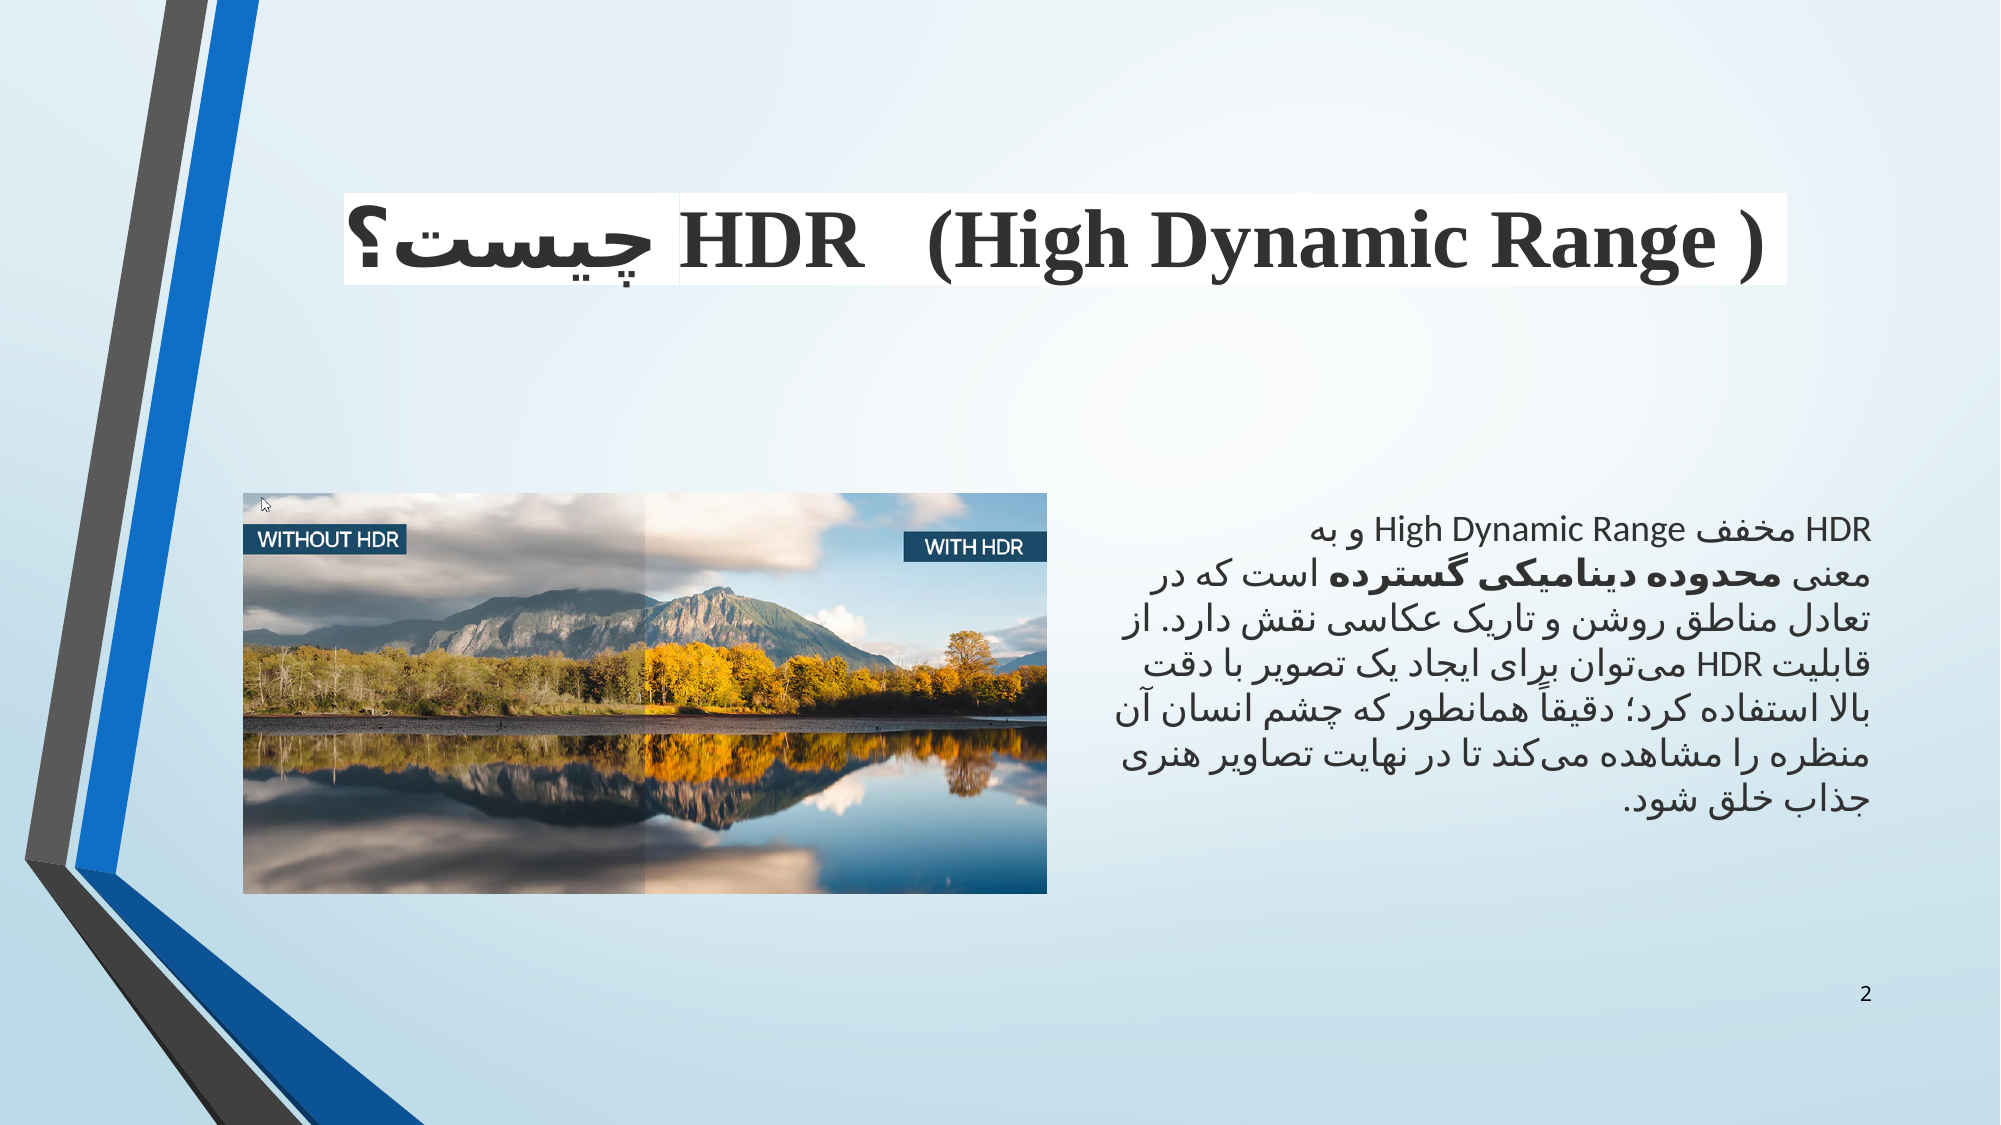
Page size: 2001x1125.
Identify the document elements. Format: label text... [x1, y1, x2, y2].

list HDR مخفف High Dynamic Range و به معنی محدوده دینامیکی گسترده است که در تعادل مناطق روشن و تاریک عکاسی نقش دارد. از قابلیت HDR می‌توان برای ایجاد یک تصویر با دقت بالا استفاده کرد؛ دقیقاً همانطور که چشم انسان آن منظره را مشاهده می‌کند تا در نهایت تصاویر هنری جذاب خلق شود. [1083, 437, 1887, 950]
slide_number 2 [1796, 965, 1887, 1025]
title HDR (High Dynamic Range ) چیست؟ [243, 112, 1887, 400]
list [243, 493, 1047, 894]
